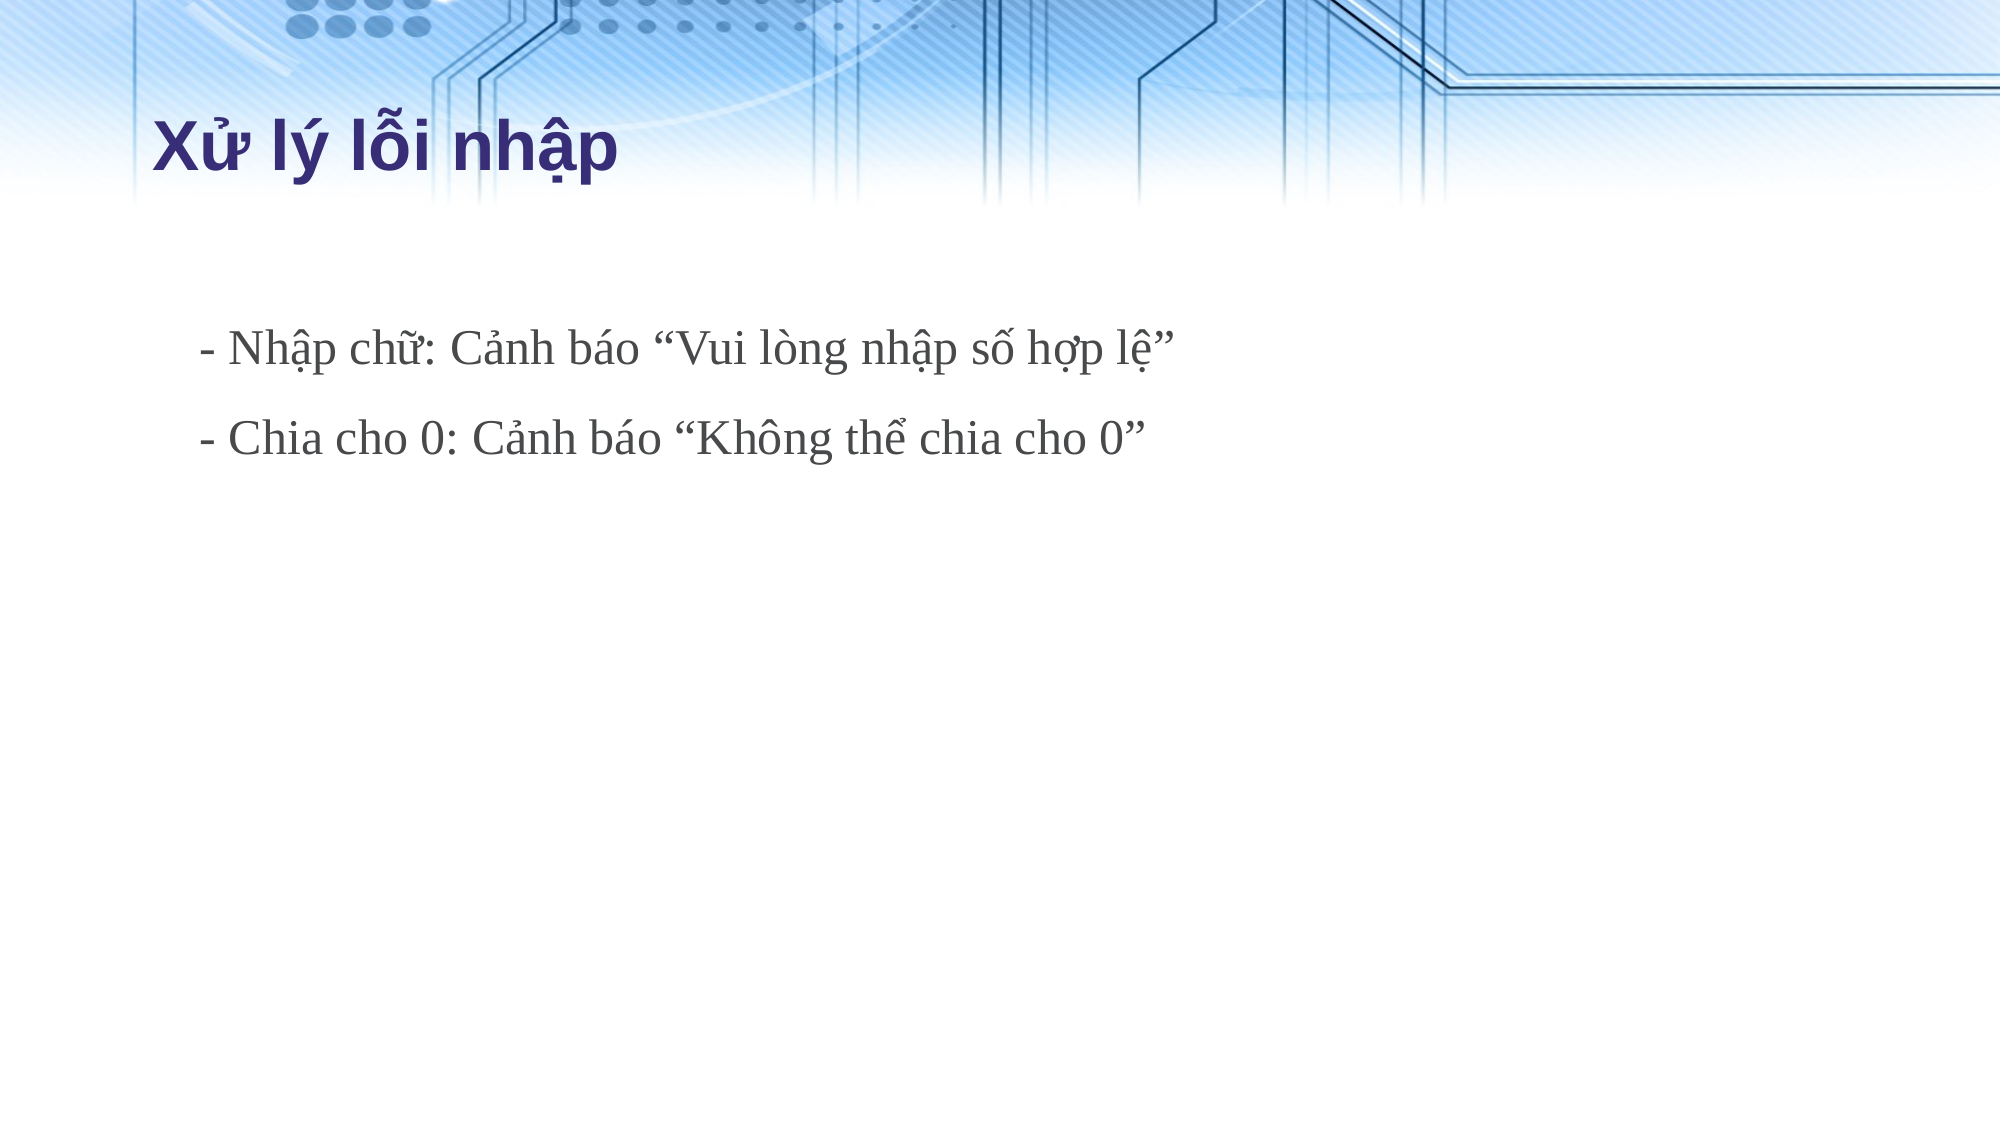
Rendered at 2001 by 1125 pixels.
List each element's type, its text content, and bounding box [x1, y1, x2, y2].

text_box Xử lý lỗi nhập [137, 93, 1863, 278]
picture [0, 0, 2000, 454]
text_box - Nhập chữ: Cảnh báo “Vui lòng nhập số hợp lệ” - Chia cho 0: Cảnh báo “Không thể chia cho 0” [185, 277, 1500, 616]
